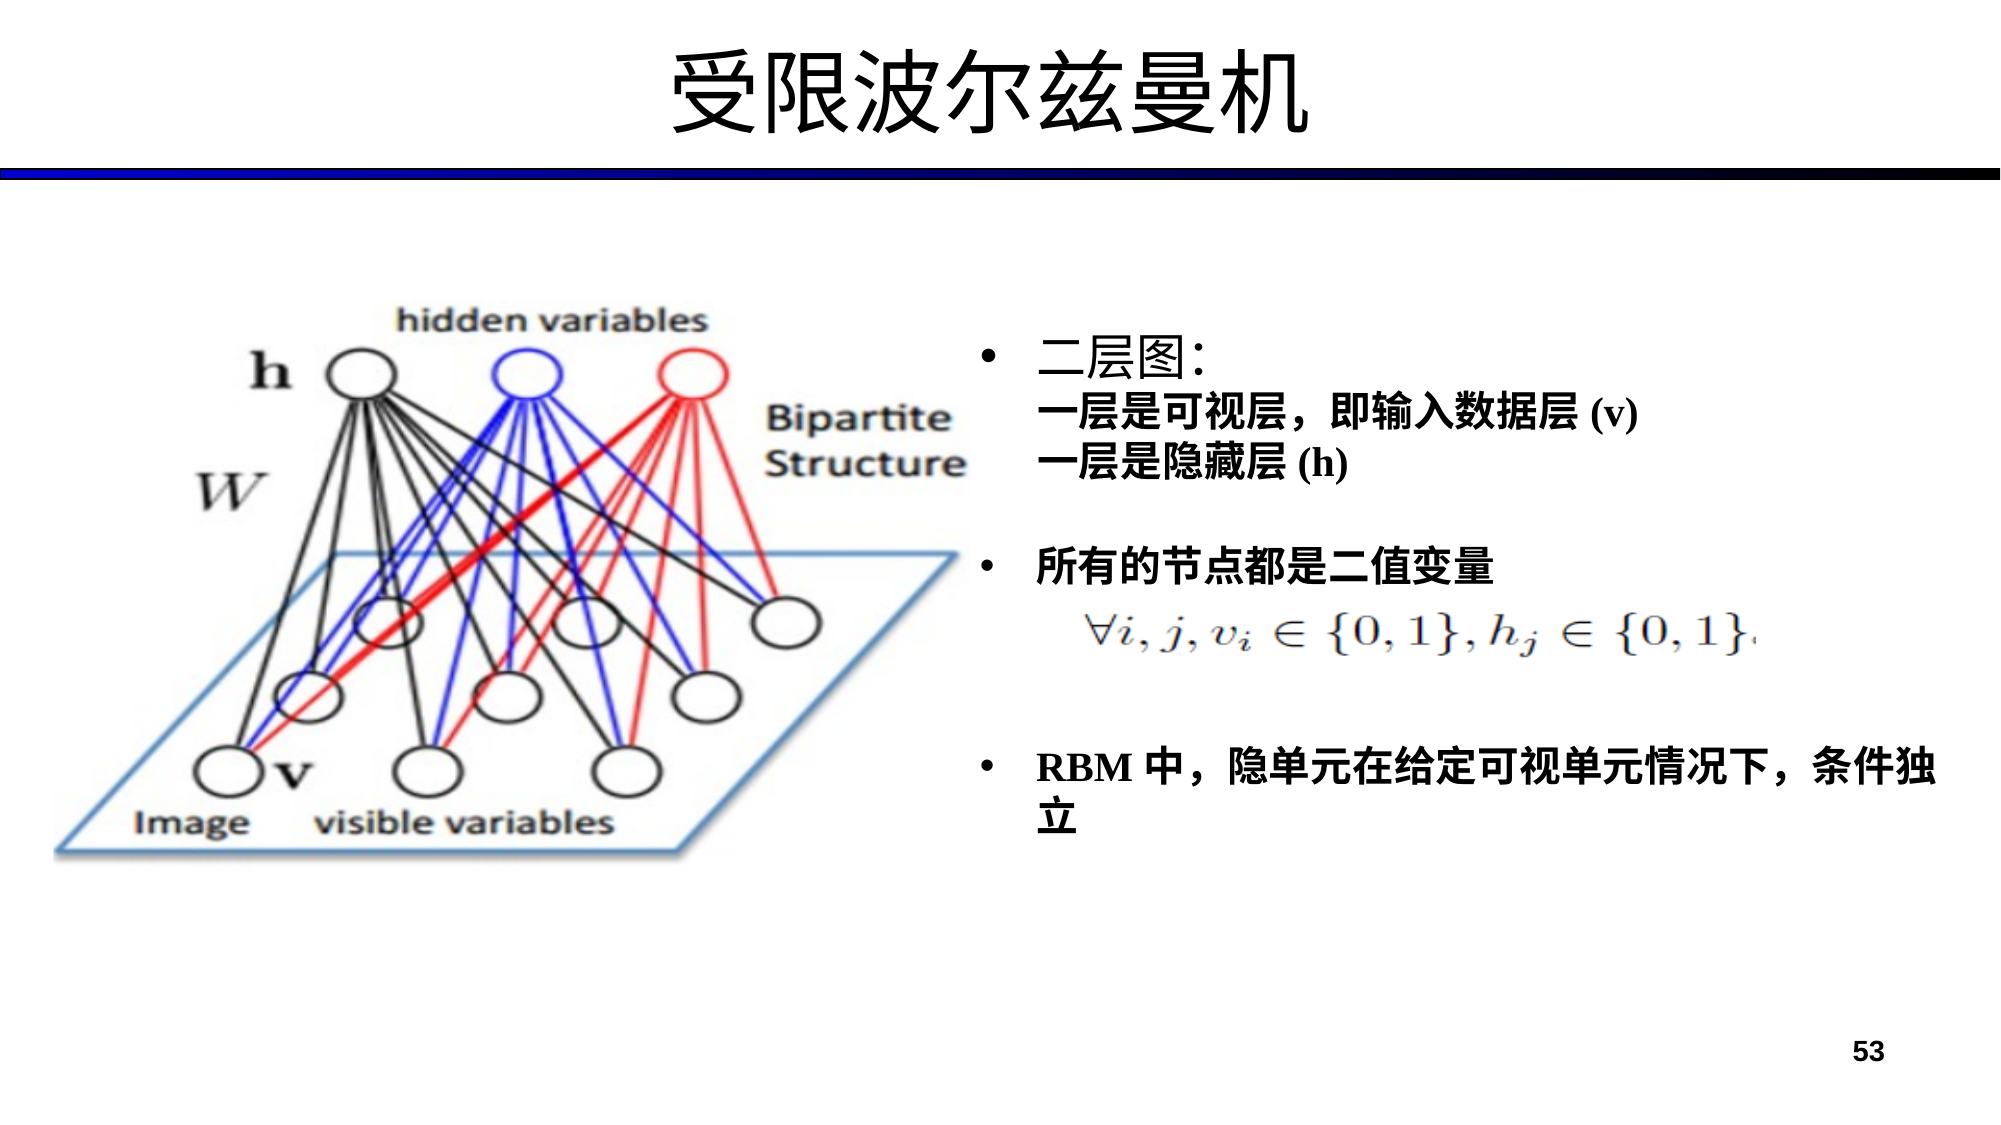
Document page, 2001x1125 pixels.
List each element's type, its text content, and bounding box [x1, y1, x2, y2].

text_box 二层图： 一层是可视层，即输入数据层(v) 一层是隐藏层(h) 所有的节点都是二值变量 RBM中，隐单元在给定可视单元情况下，条件独立 [965, 317, 1993, 898]
picture [1062, 599, 1756, 662]
text_box 53 [1433, 1024, 1900, 1103]
picture [37, 299, 971, 875]
text_box 受限波尔兹曼机 [0, 0, 2000, 184]
